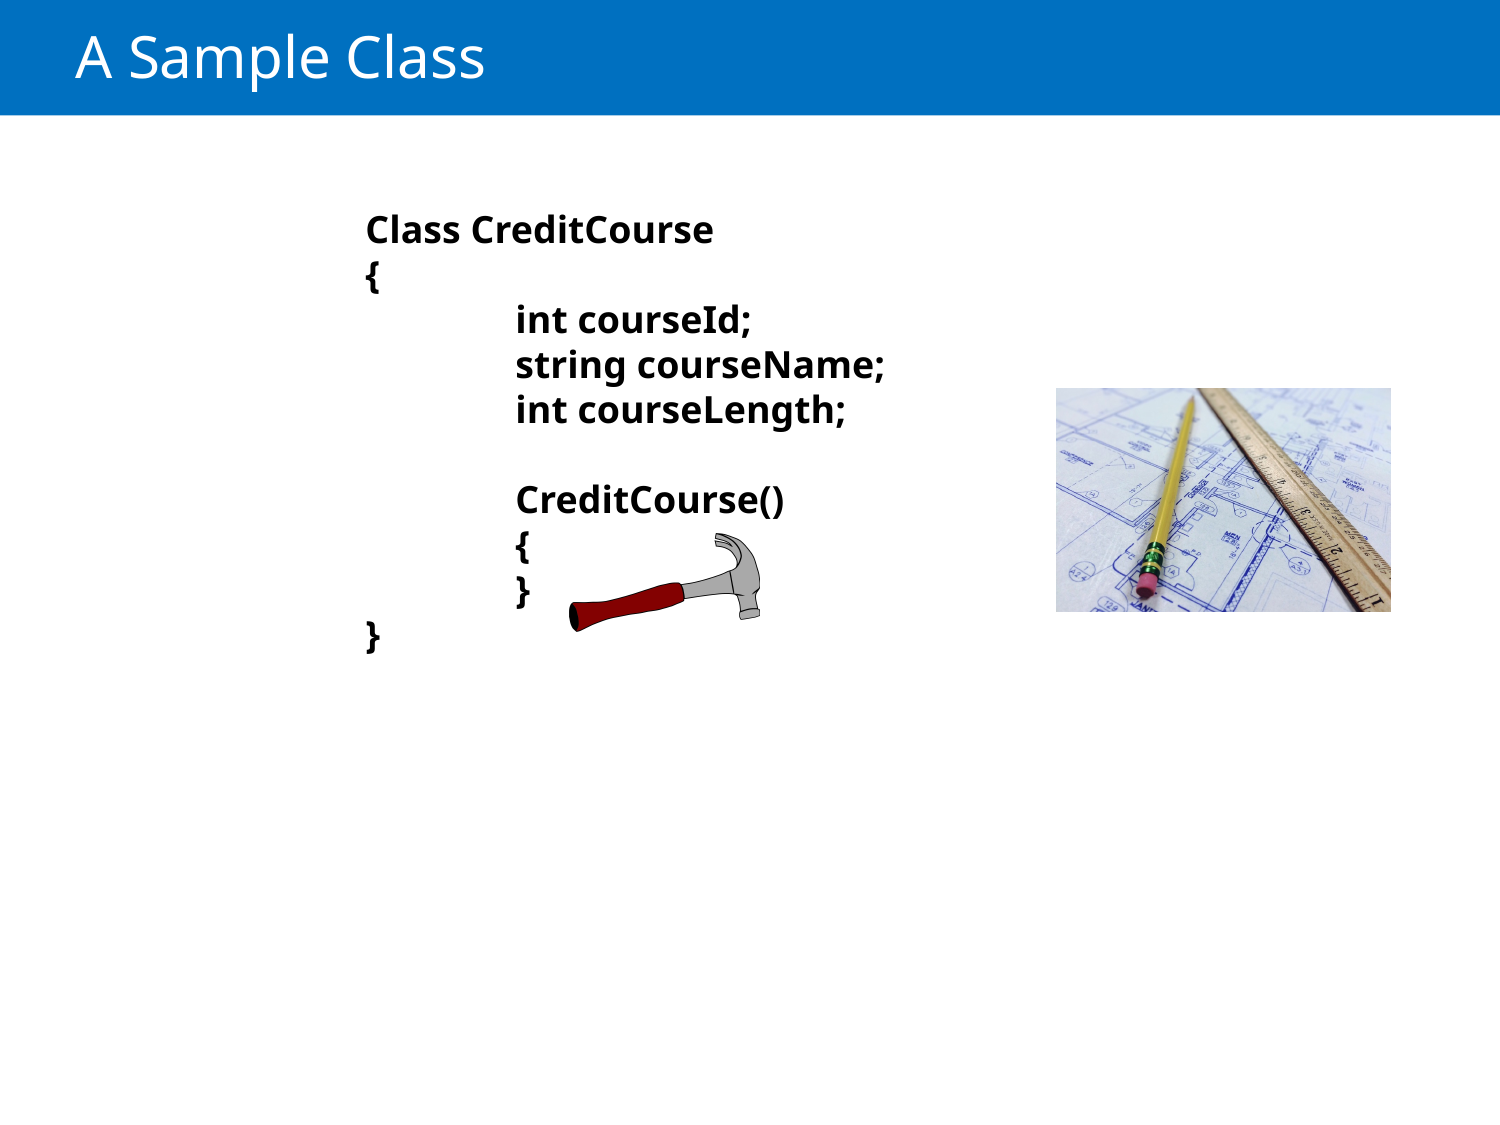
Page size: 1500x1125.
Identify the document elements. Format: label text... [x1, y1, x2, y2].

picture [569, 533, 761, 632]
picture [1056, 388, 1392, 612]
title A Sample Class [75, 0, 1351, 122]
text_box Class CreditCourse { int courseId; string courseName; int courseLength; CreditCourse() { } } [350, 198, 901, 664]
